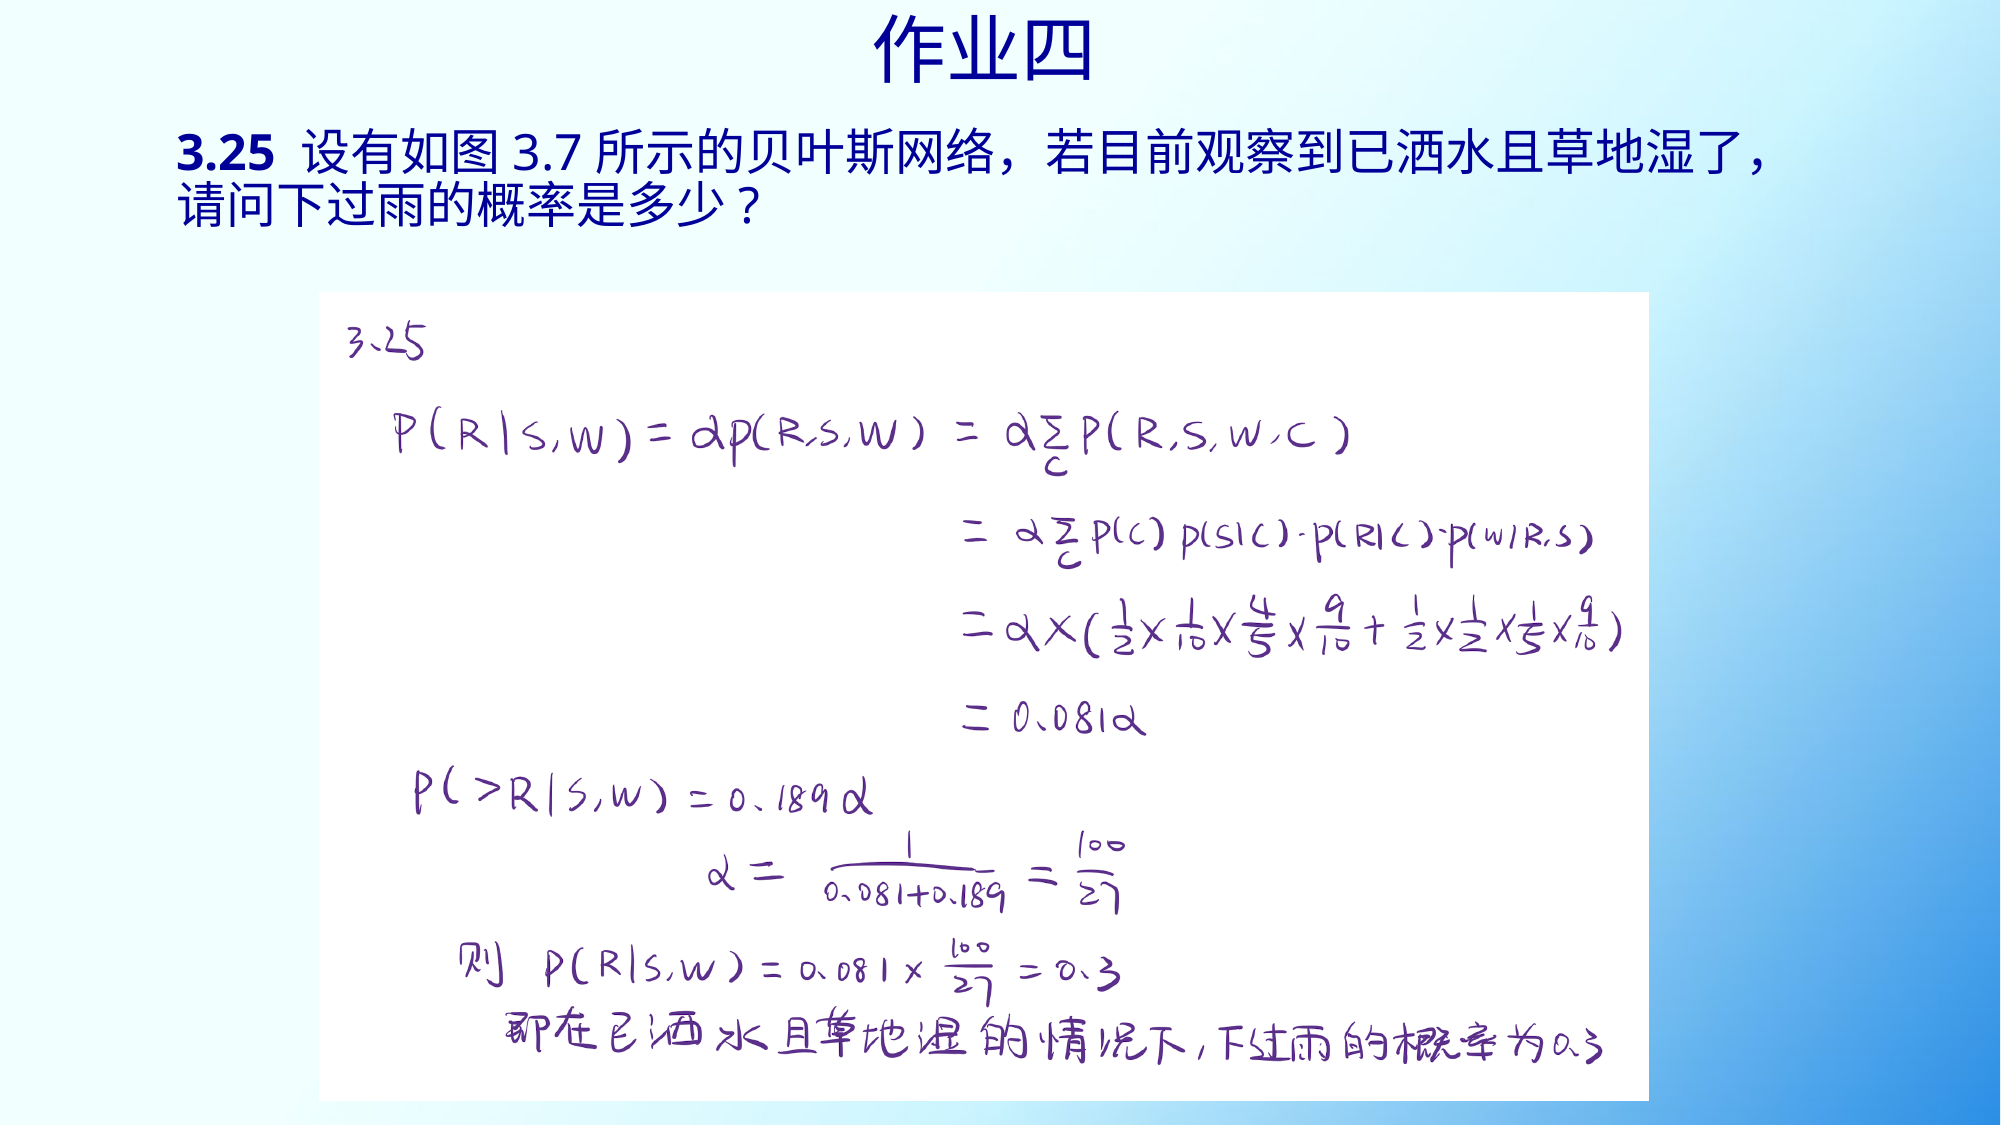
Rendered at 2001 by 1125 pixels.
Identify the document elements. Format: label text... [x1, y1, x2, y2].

text_box 作业四 [308, 0, 1659, 107]
picture [0, 0, 2001, 1125]
title 3.25 设有如图3.7所示的贝叶斯网络，若目前观察到已洒水且草地湿了，请问下过雨的概率是多少? [161, 113, 1807, 248]
